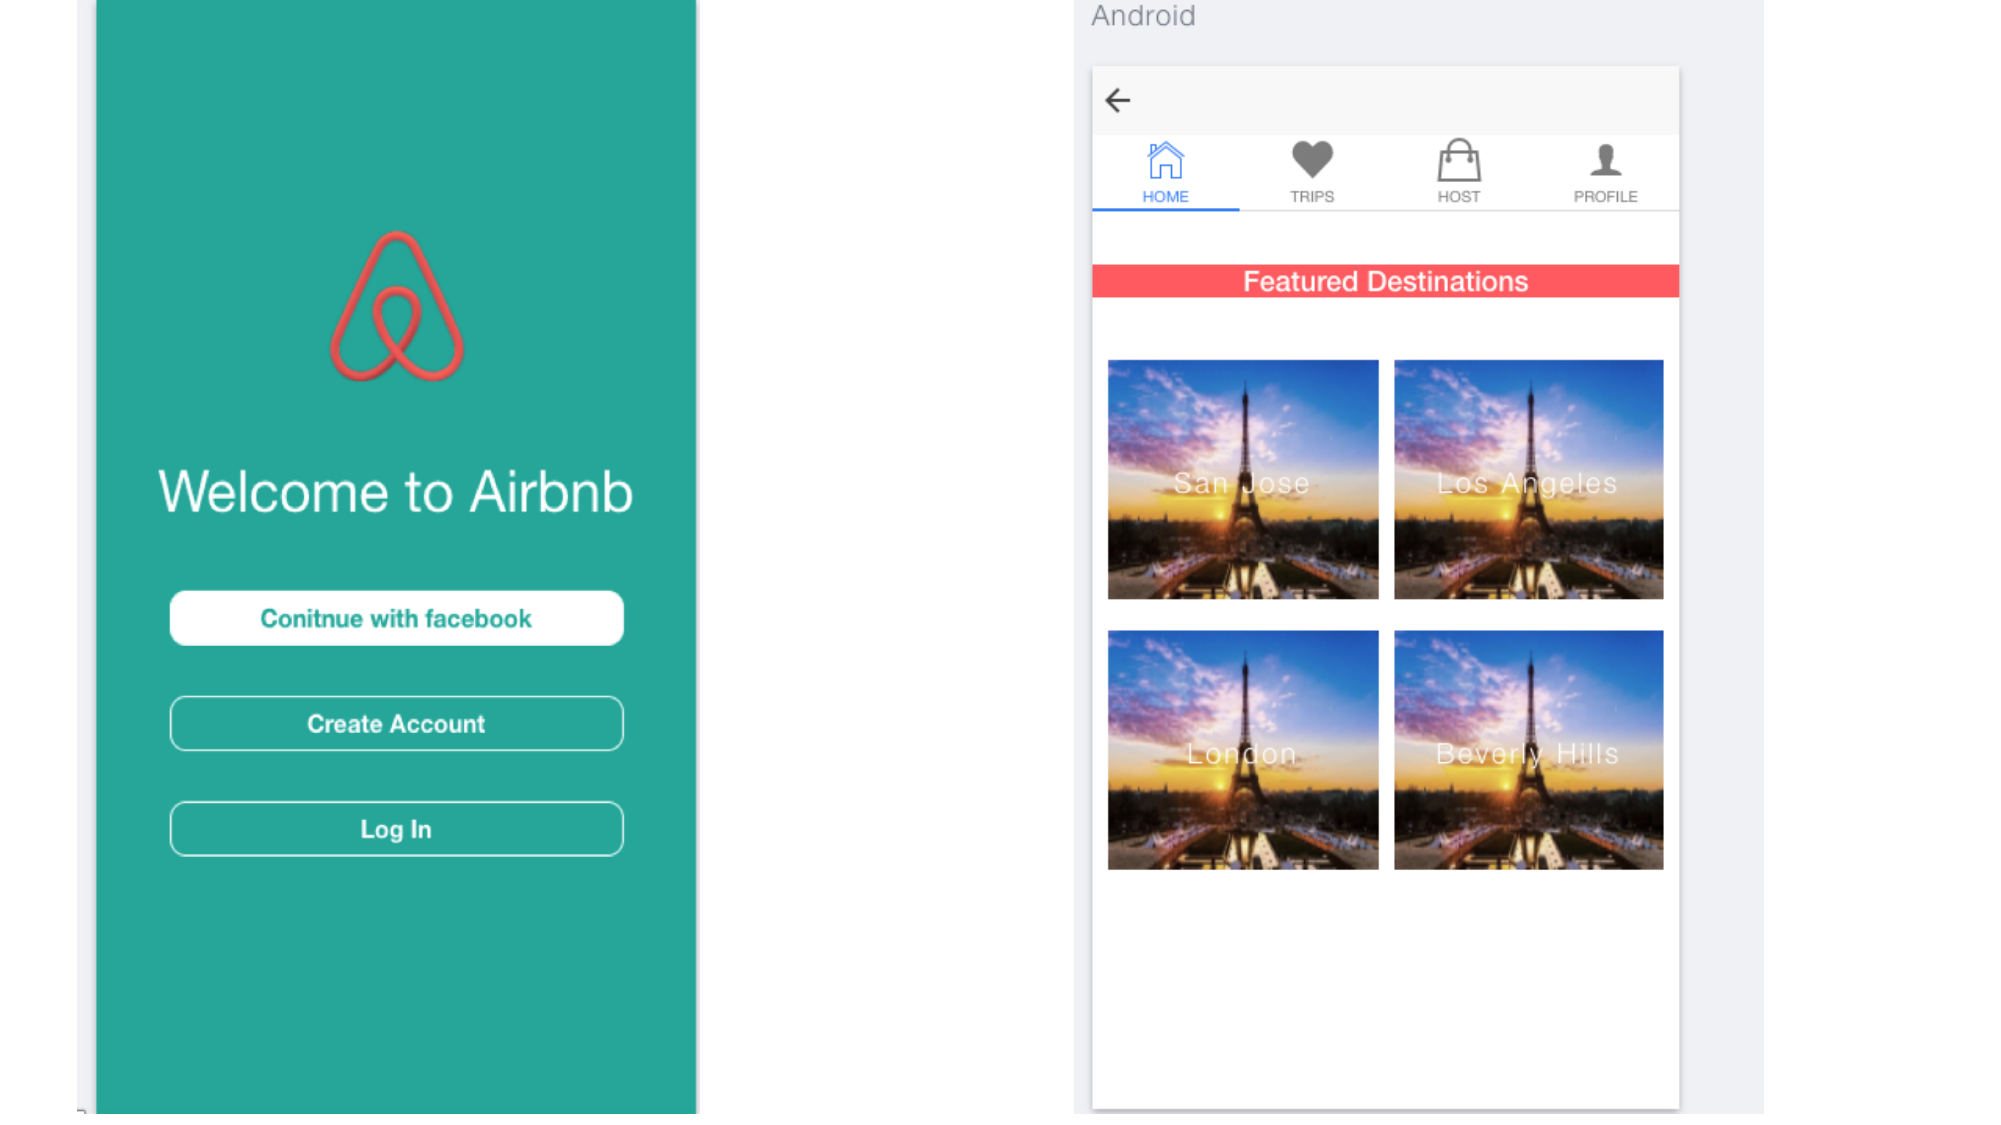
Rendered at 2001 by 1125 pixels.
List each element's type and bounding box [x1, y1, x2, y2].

picture [1074, 0, 1764, 1115]
list [77, 0, 700, 1115]
